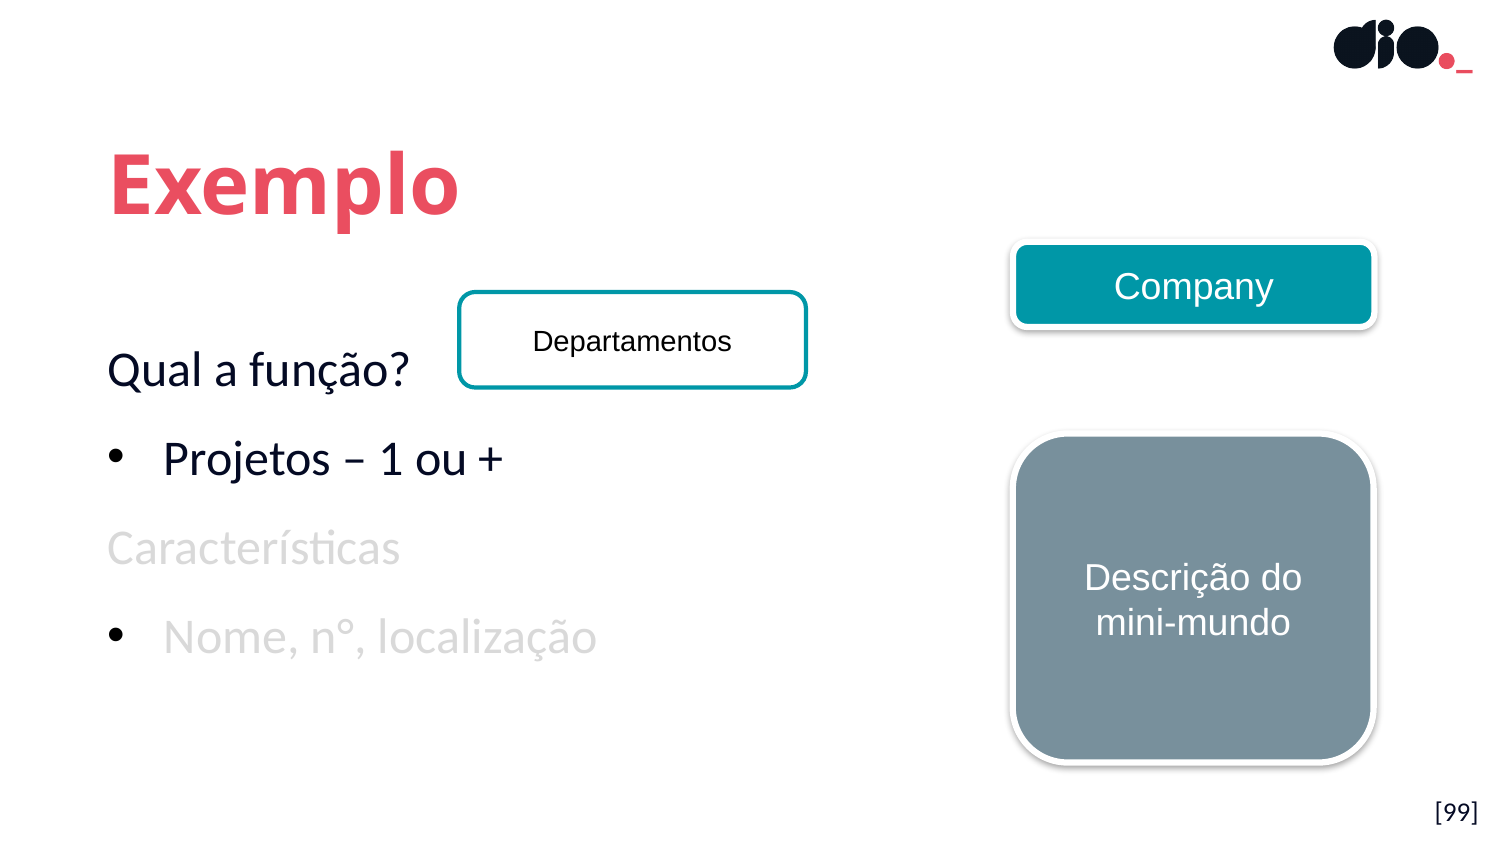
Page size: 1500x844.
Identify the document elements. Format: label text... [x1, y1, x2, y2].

text_box Company [1009, 238, 1378, 331]
slide_number [99] [1403, 779, 1494, 844]
text_box Descrição do mini-mundo [1009, 430, 1377, 766]
text_box Departamentos [457, 289, 809, 390]
text_box Exemplo [92, 104, 1408, 243]
picture [1333, 19, 1473, 74]
text_box Qual a função? Projetos – 1 ou + Características Nome, n°, localização [92, 243, 1408, 749]
